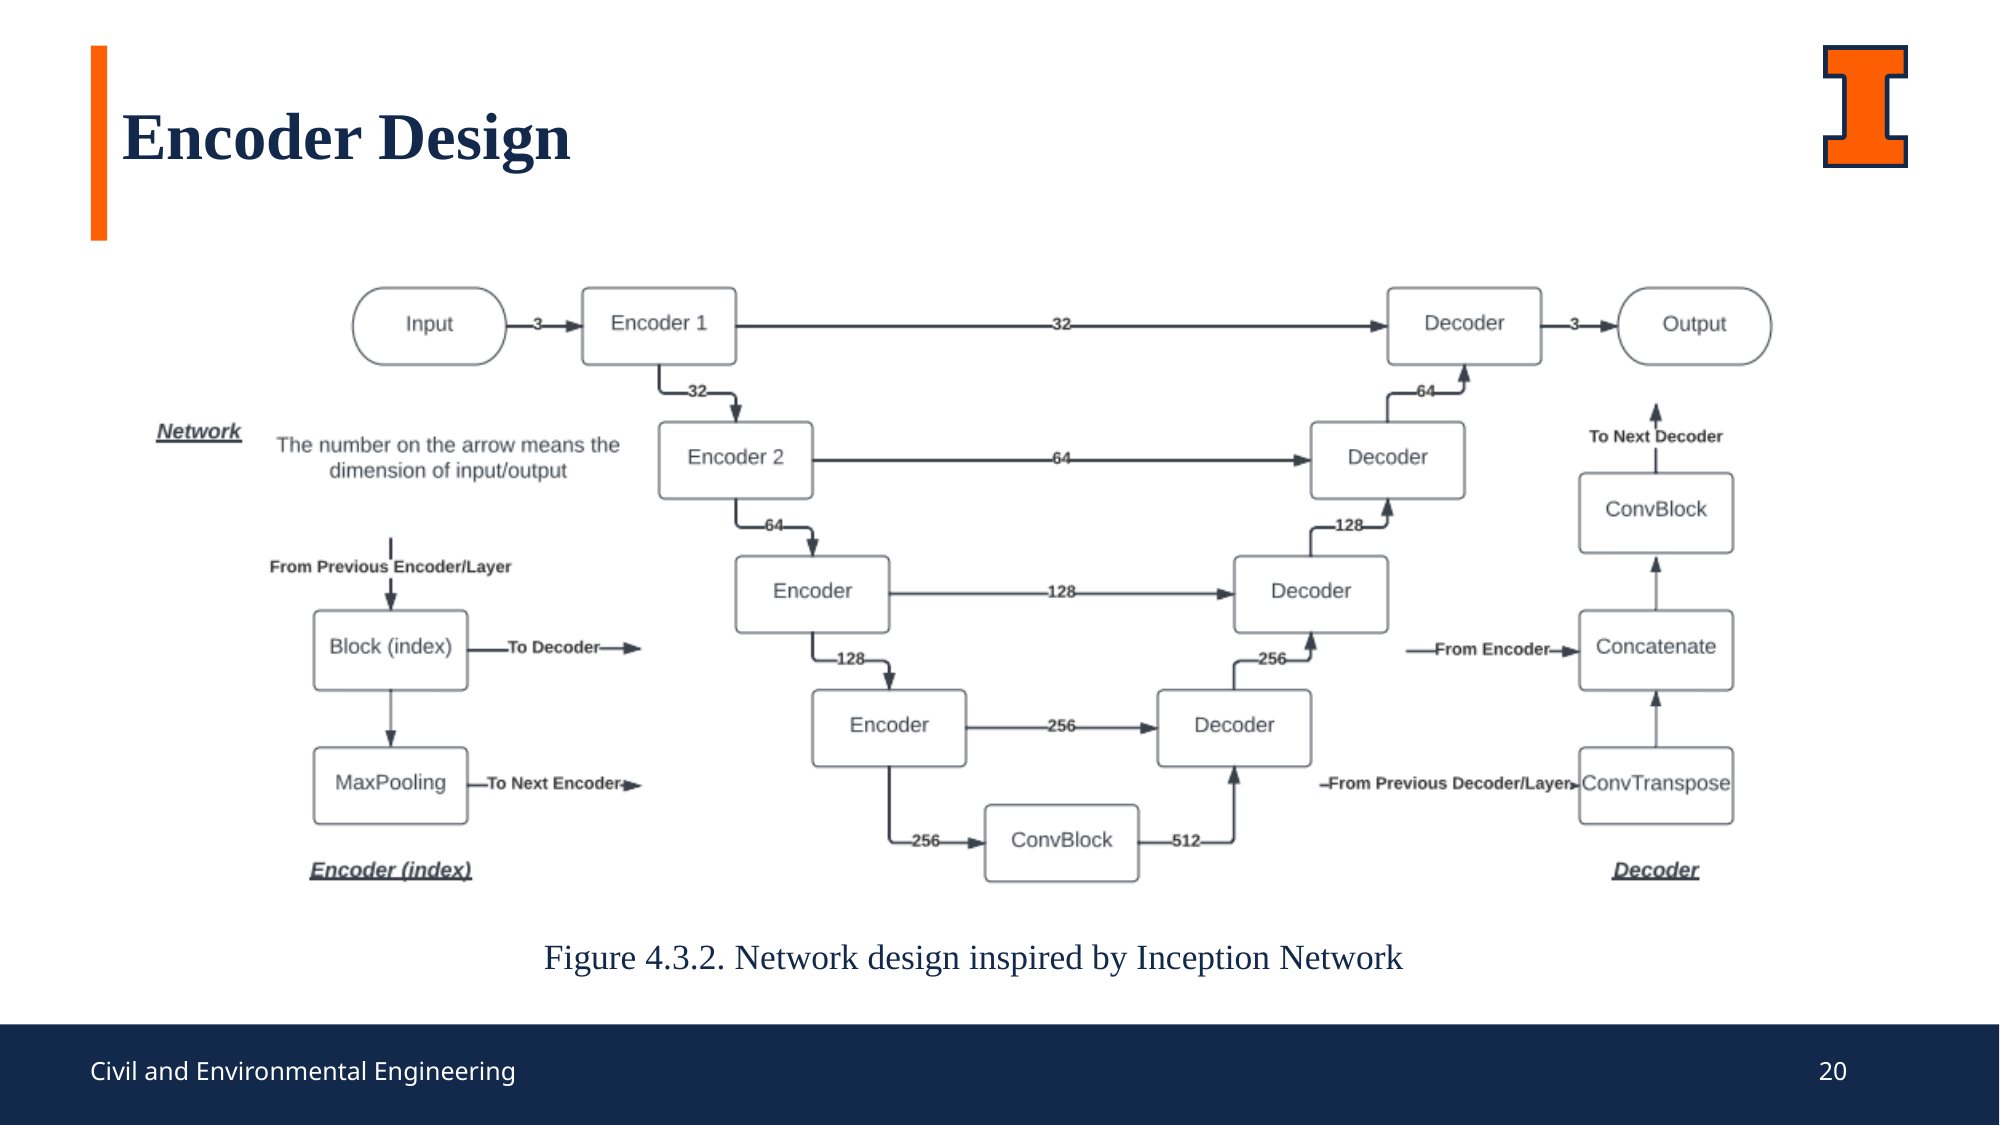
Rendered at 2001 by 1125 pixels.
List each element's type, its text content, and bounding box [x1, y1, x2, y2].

list Civil and Environmental Engineering [75, 1042, 1412, 1103]
picture [137, 258, 1778, 895]
picture [1823, 45, 1908, 168]
slide_number 20 [1412, 1042, 1863, 1103]
text_box Figure 4.3.2. Network design inspired by Inception Network [528, 932, 1472, 980]
list Encoder Design [107, 45, 1809, 241]
